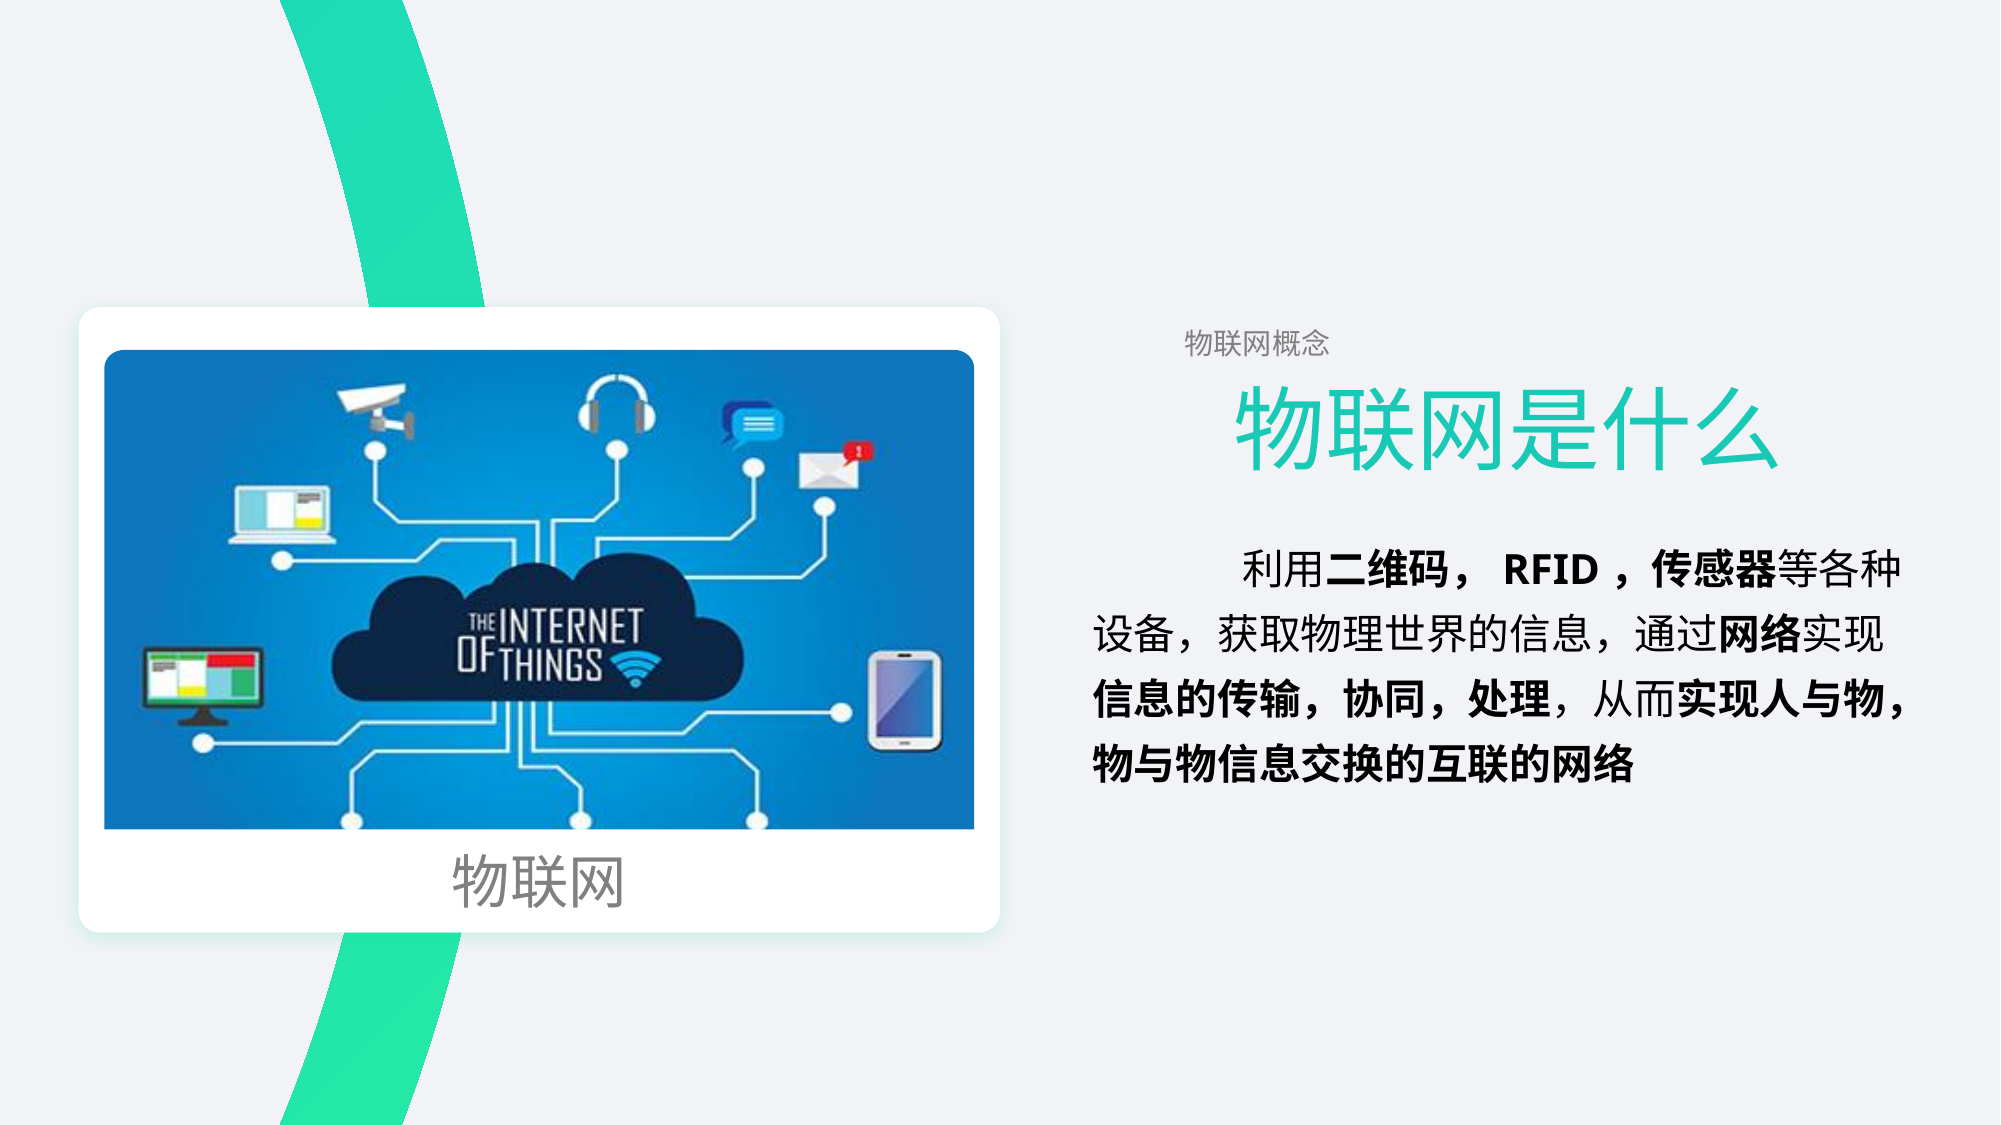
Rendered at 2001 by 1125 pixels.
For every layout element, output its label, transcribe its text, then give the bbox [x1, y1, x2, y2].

text_box 物联网概念 [1169, 307, 1586, 368]
text_box 利用二维码，RFID，传感器等各种设备，获取物理世界的信息，通过网络实现信息的传输，协同，处理，从而实现人与物，物与物信息交换的互联的网络 [1077, 520, 1941, 796]
text_box [279, 0, 486, 307]
text_box [278, 943, 460, 1125]
text_box 物联网是什么 [1146, 364, 1872, 490]
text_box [78, 307, 1000, 933]
